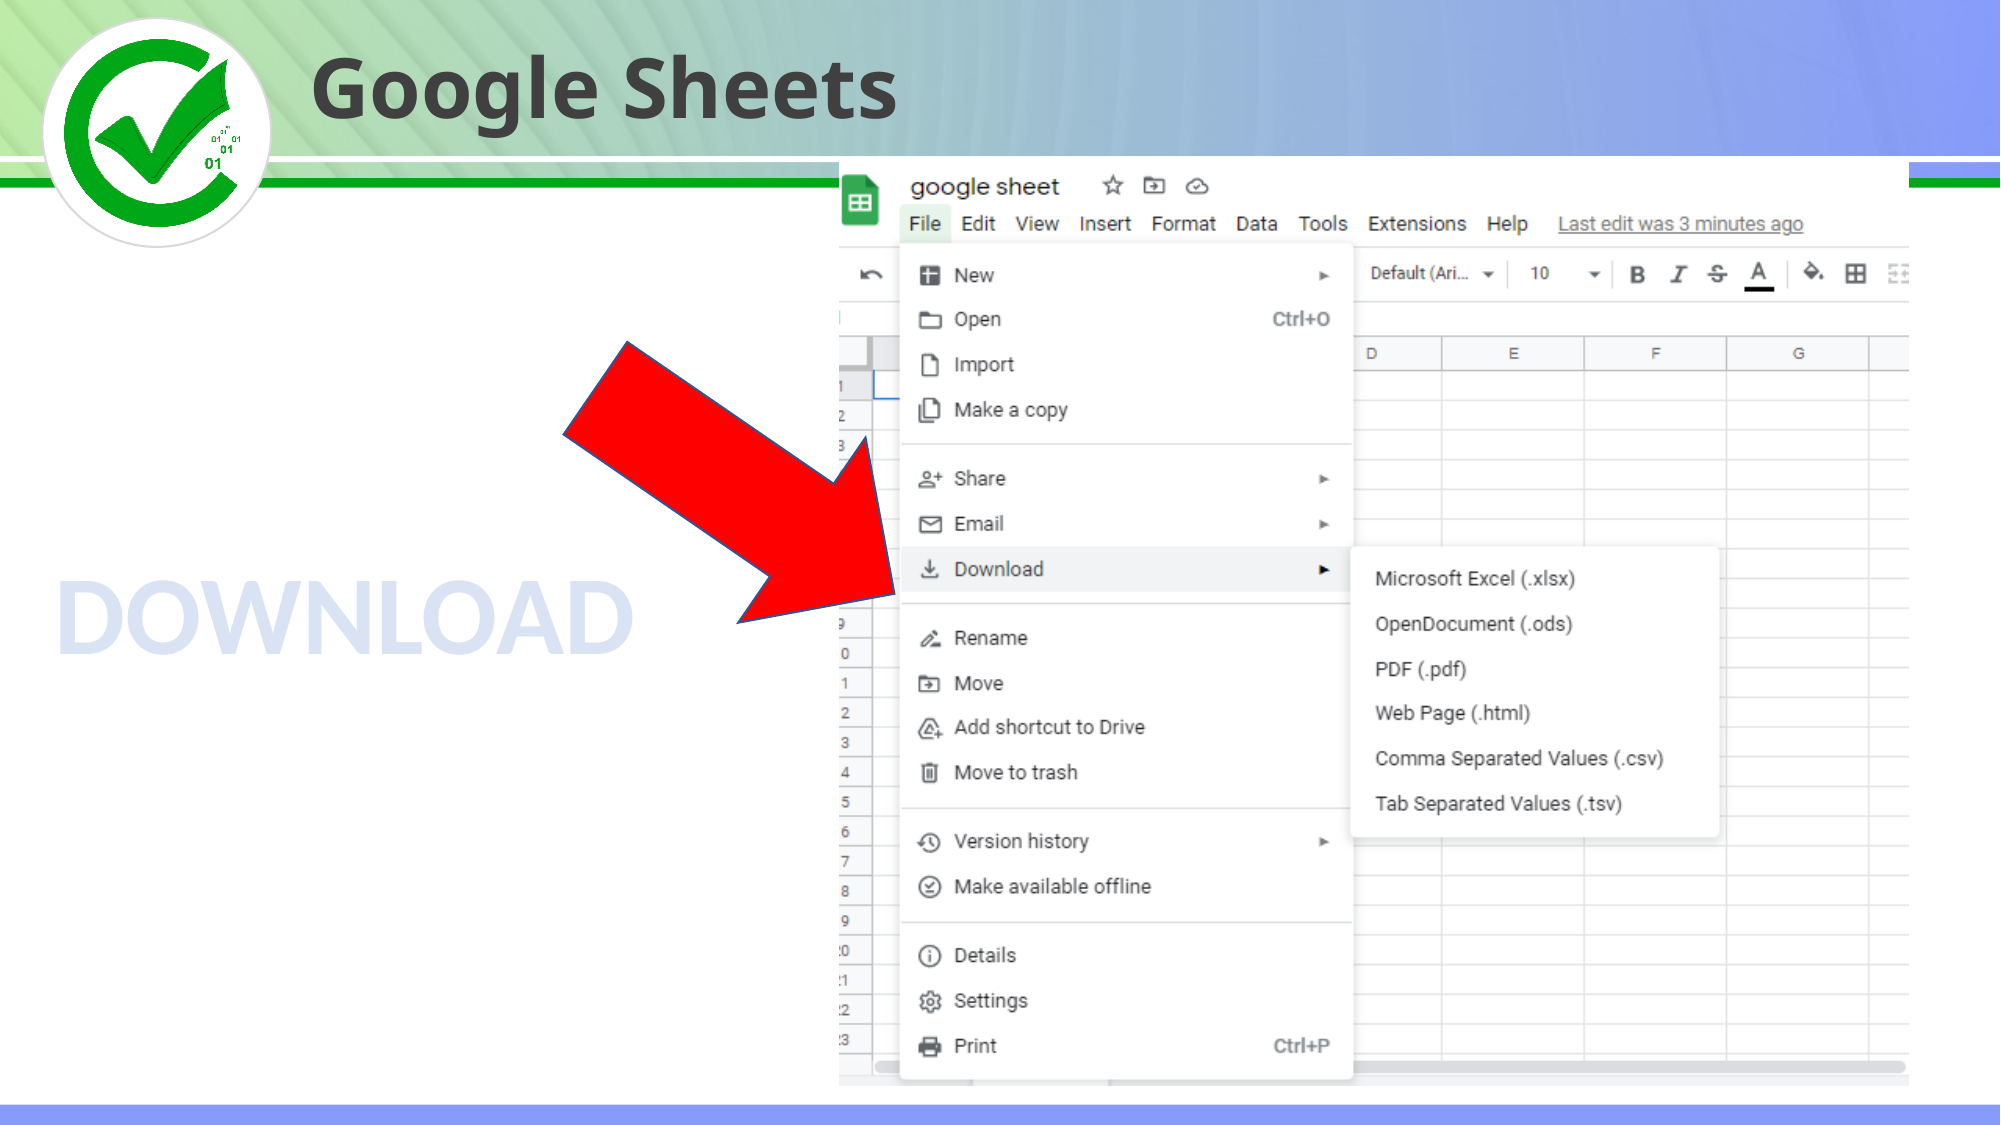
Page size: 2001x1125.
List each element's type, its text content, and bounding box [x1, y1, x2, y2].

text_box [562, 340, 839, 625]
picture [0, 163, 50, 178]
list Google Sheets [294, 39, 1936, 148]
picture [264, 159, 2000, 1086]
picture [0, 0, 2000, 227]
text_box DOWNLOAD [39, 534, 651, 685]
